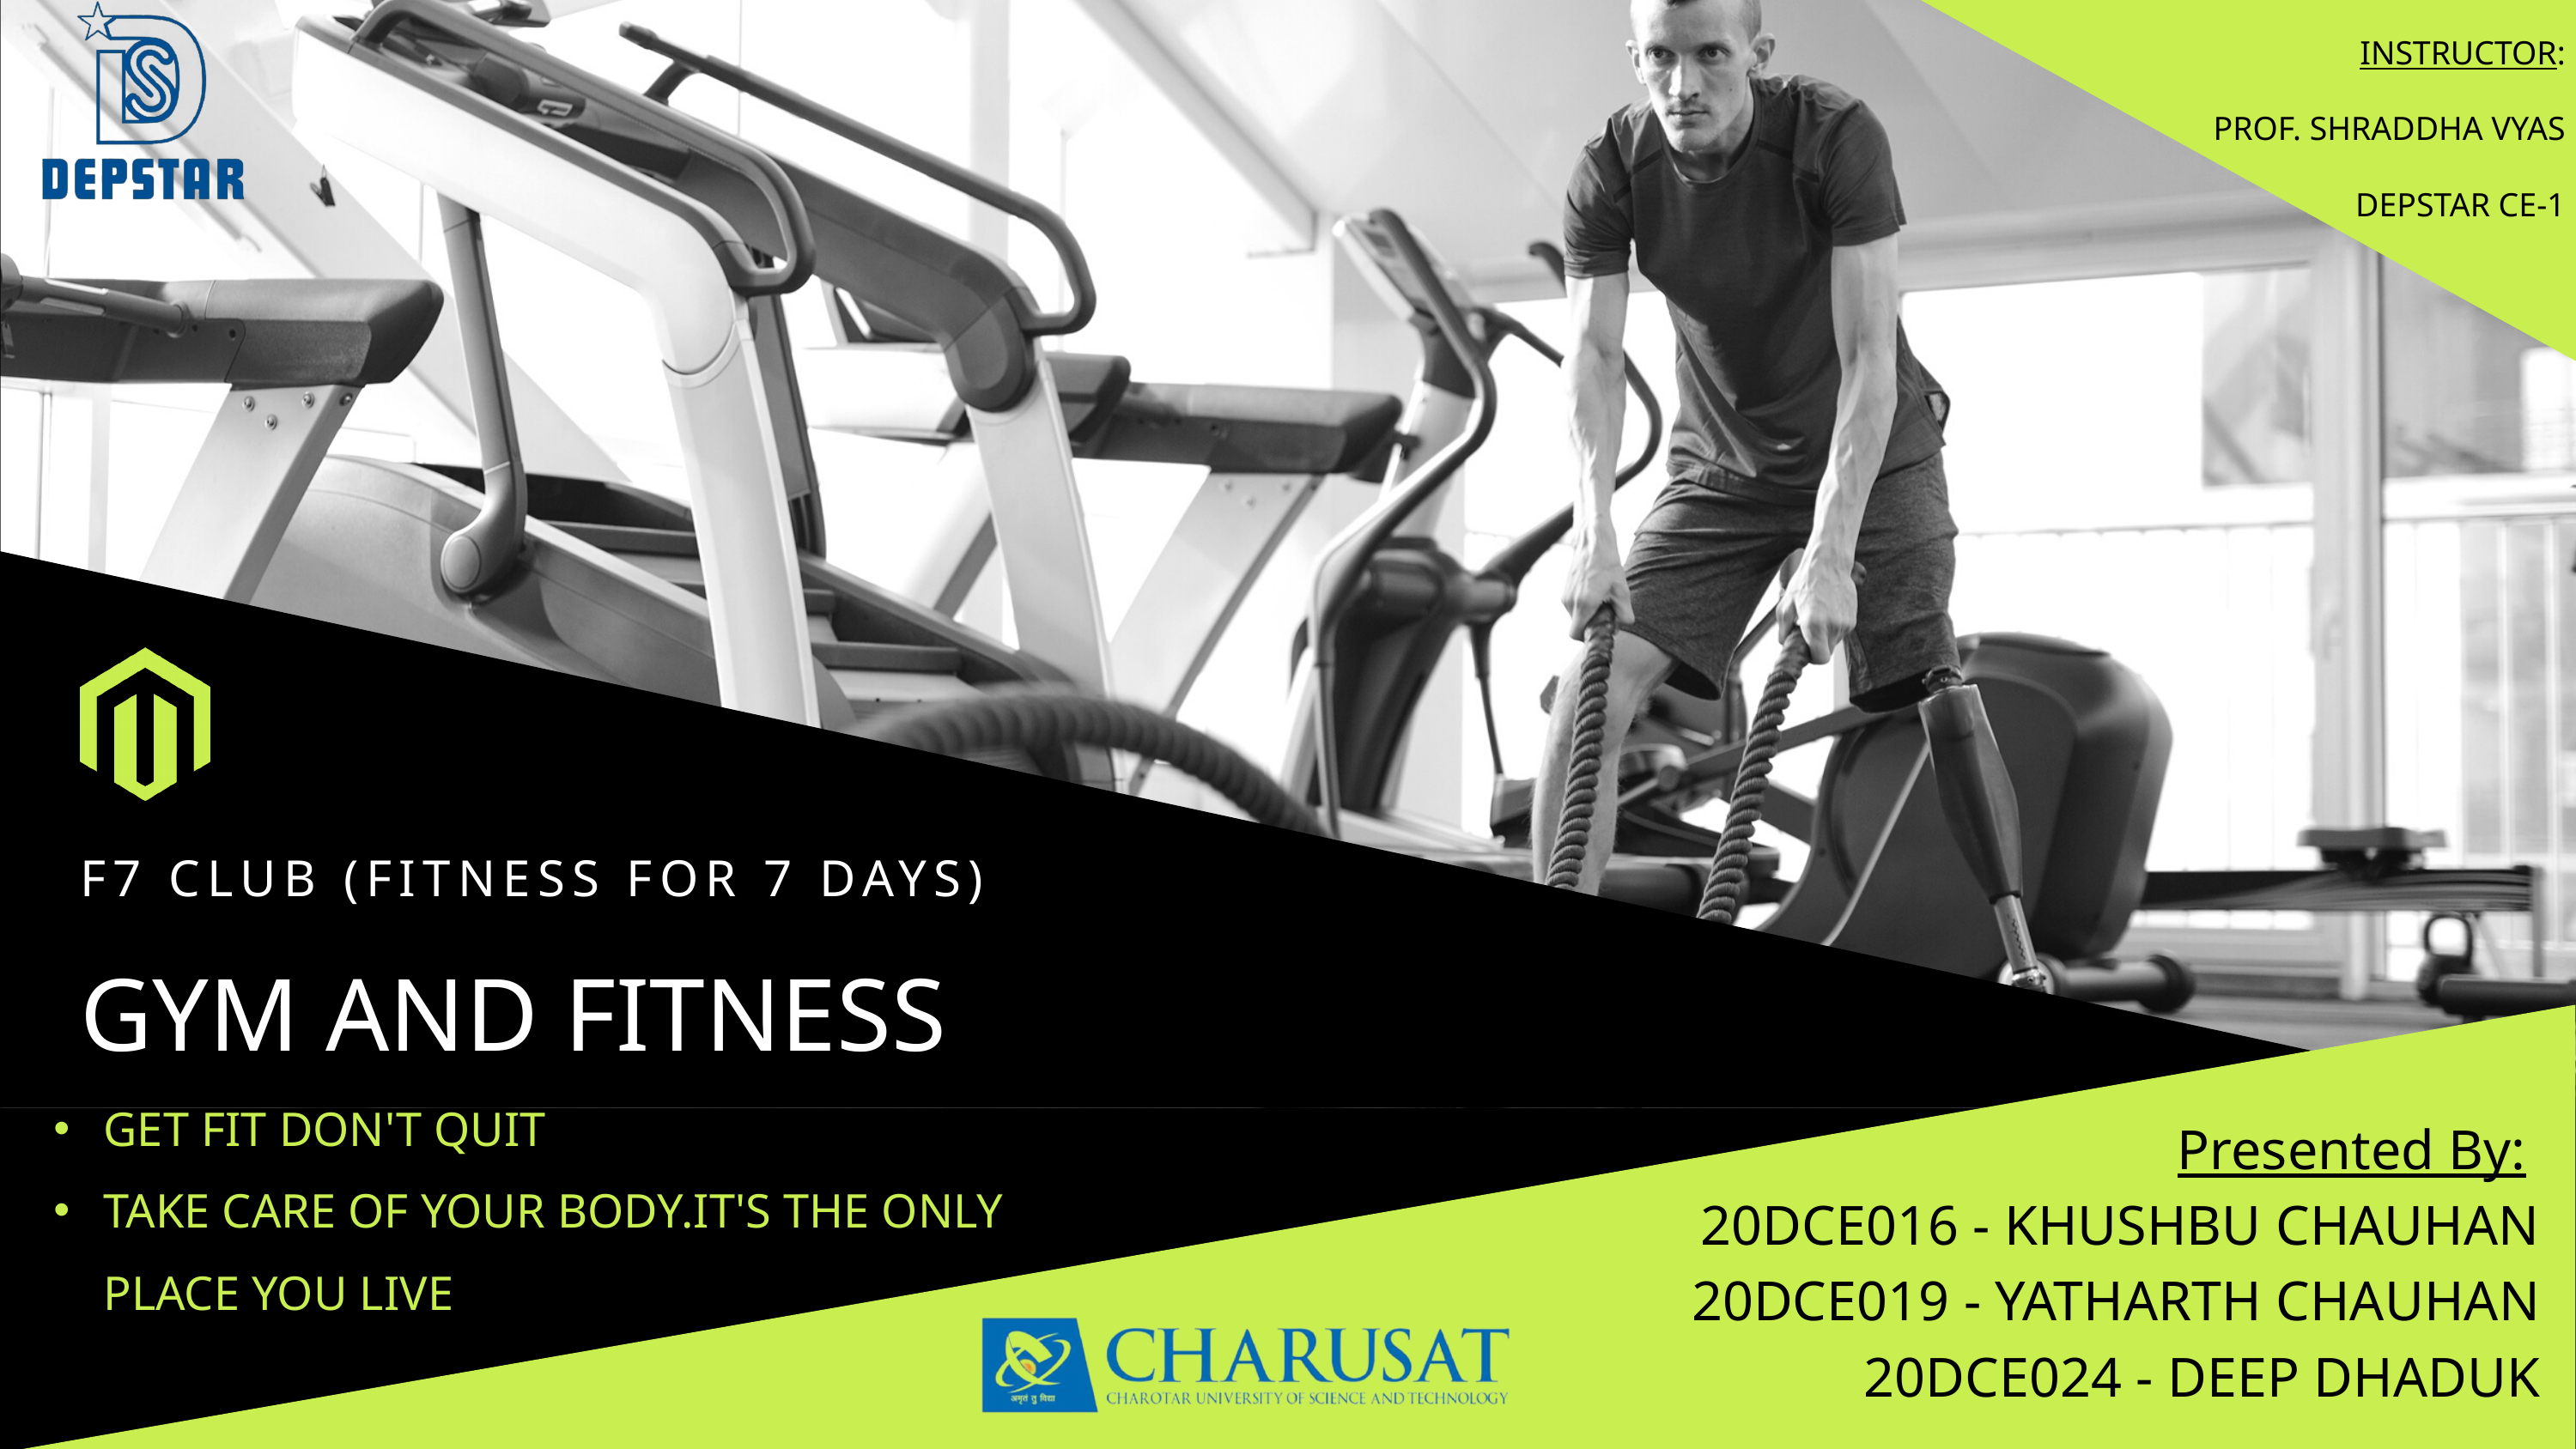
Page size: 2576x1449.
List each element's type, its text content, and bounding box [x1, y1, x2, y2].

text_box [0, 0, 1057, 550]
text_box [1518, 0, 2576, 549]
picture [0, 0, 303, 263]
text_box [2063, 0, 2440, 524]
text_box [0, 550, 1057, 821]
picture [971, 1102, 1520, 1449]
picture [80, 647, 210, 801]
text_box Presented By: 20DCE016 - KHUSHBU CHAUHAN 20DCE019 - YATHARTH CHAUHAN 20DCE024 - DEEP DHADUK [1524, 1118, 2542, 1408]
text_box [1518, 550, 2576, 1108]
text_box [1063, 0, 1512, 1100]
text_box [3, 819, 1057, 1316]
